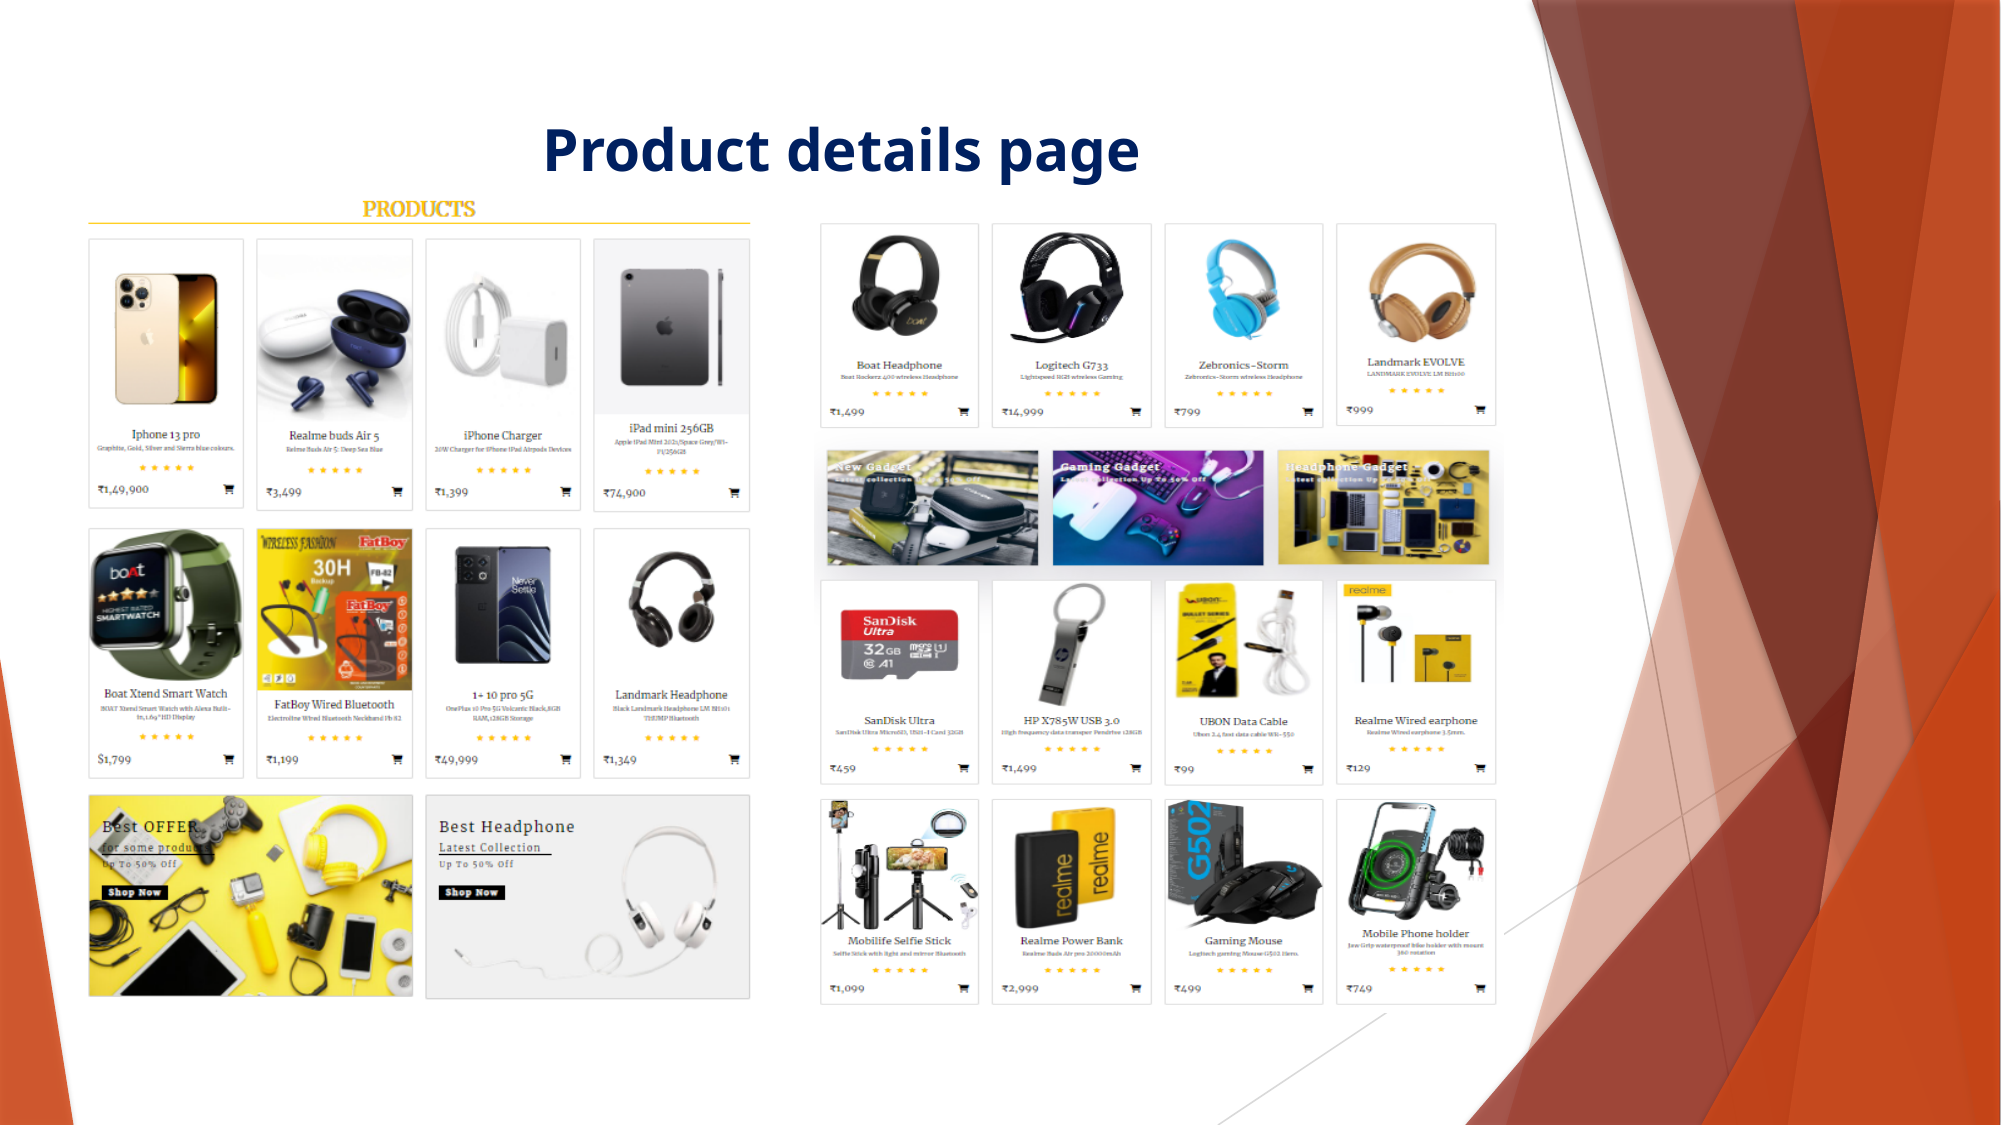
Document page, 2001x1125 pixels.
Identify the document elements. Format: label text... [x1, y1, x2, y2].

picture [814, 210, 1504, 1013]
picture [75, 177, 765, 1020]
text_box Product details page [528, 105, 1156, 191]
